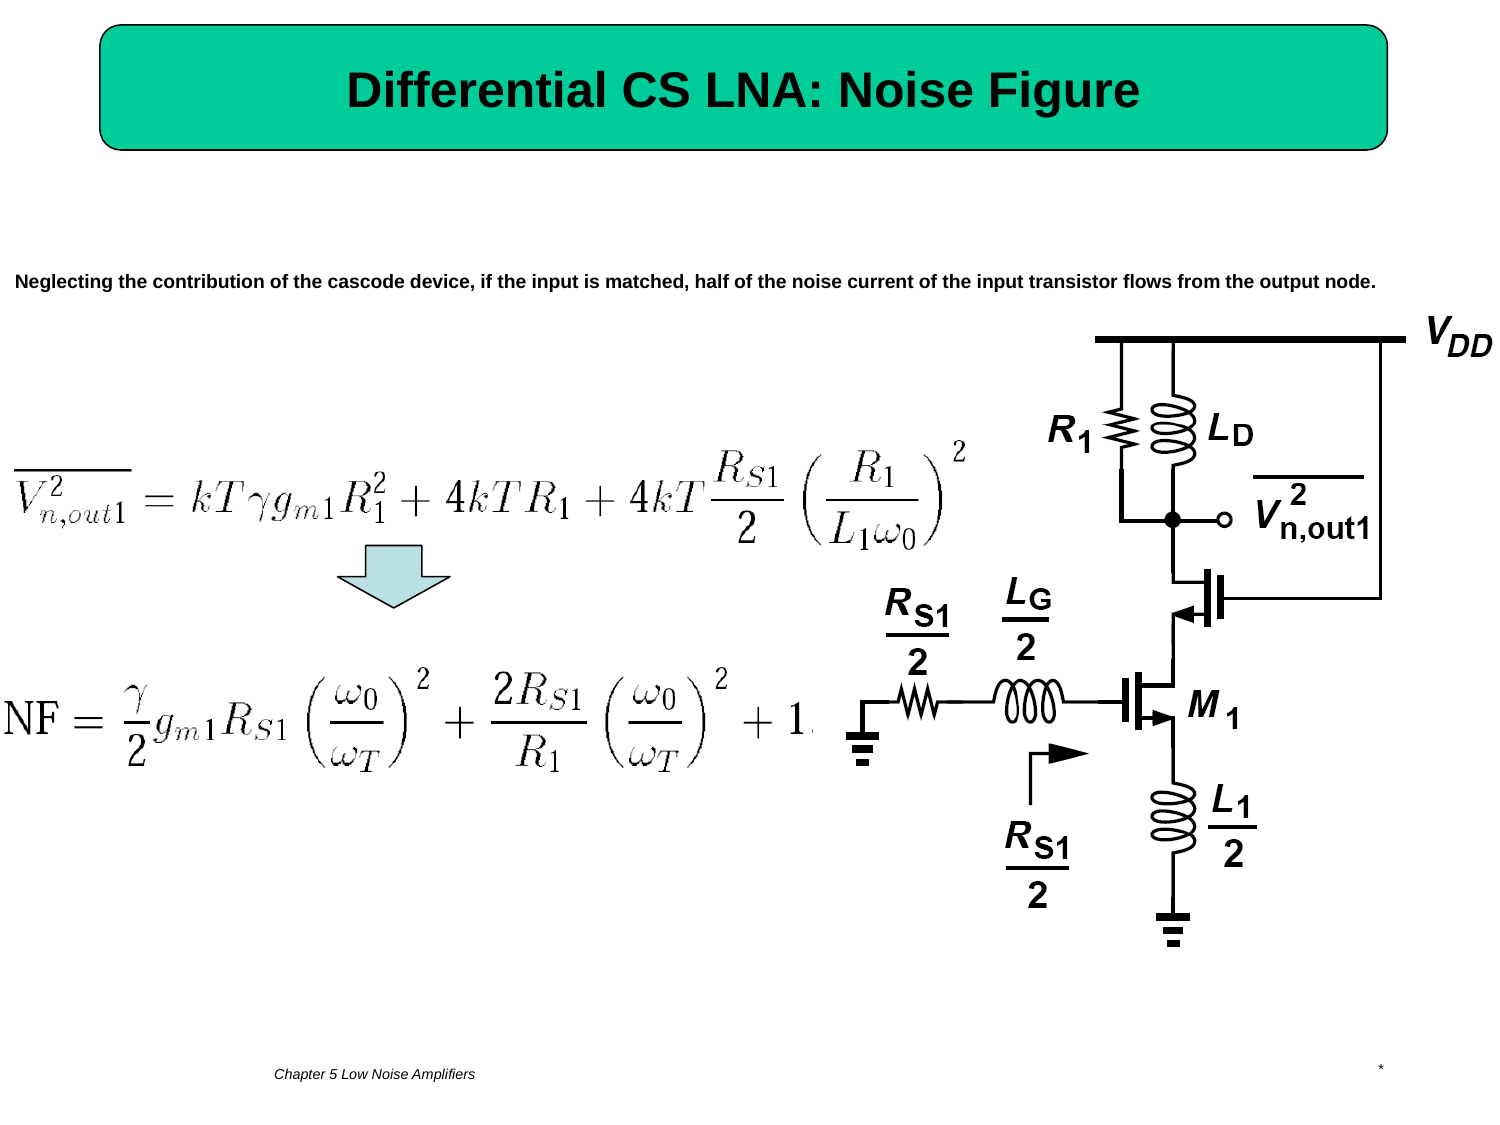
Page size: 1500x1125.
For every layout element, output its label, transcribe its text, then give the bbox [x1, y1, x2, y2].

text_box Neglecting the contribution of the cascode device, if the input is matched, half of the noise current of the input transistor flows from the output node. [0, 258, 1500, 358]
picture [0, 657, 813, 778]
text_box [337, 564, 451, 608]
title Differential CS LNA: Noise Figure [99, 24, 1388, 151]
picture [0, 307, 1500, 951]
